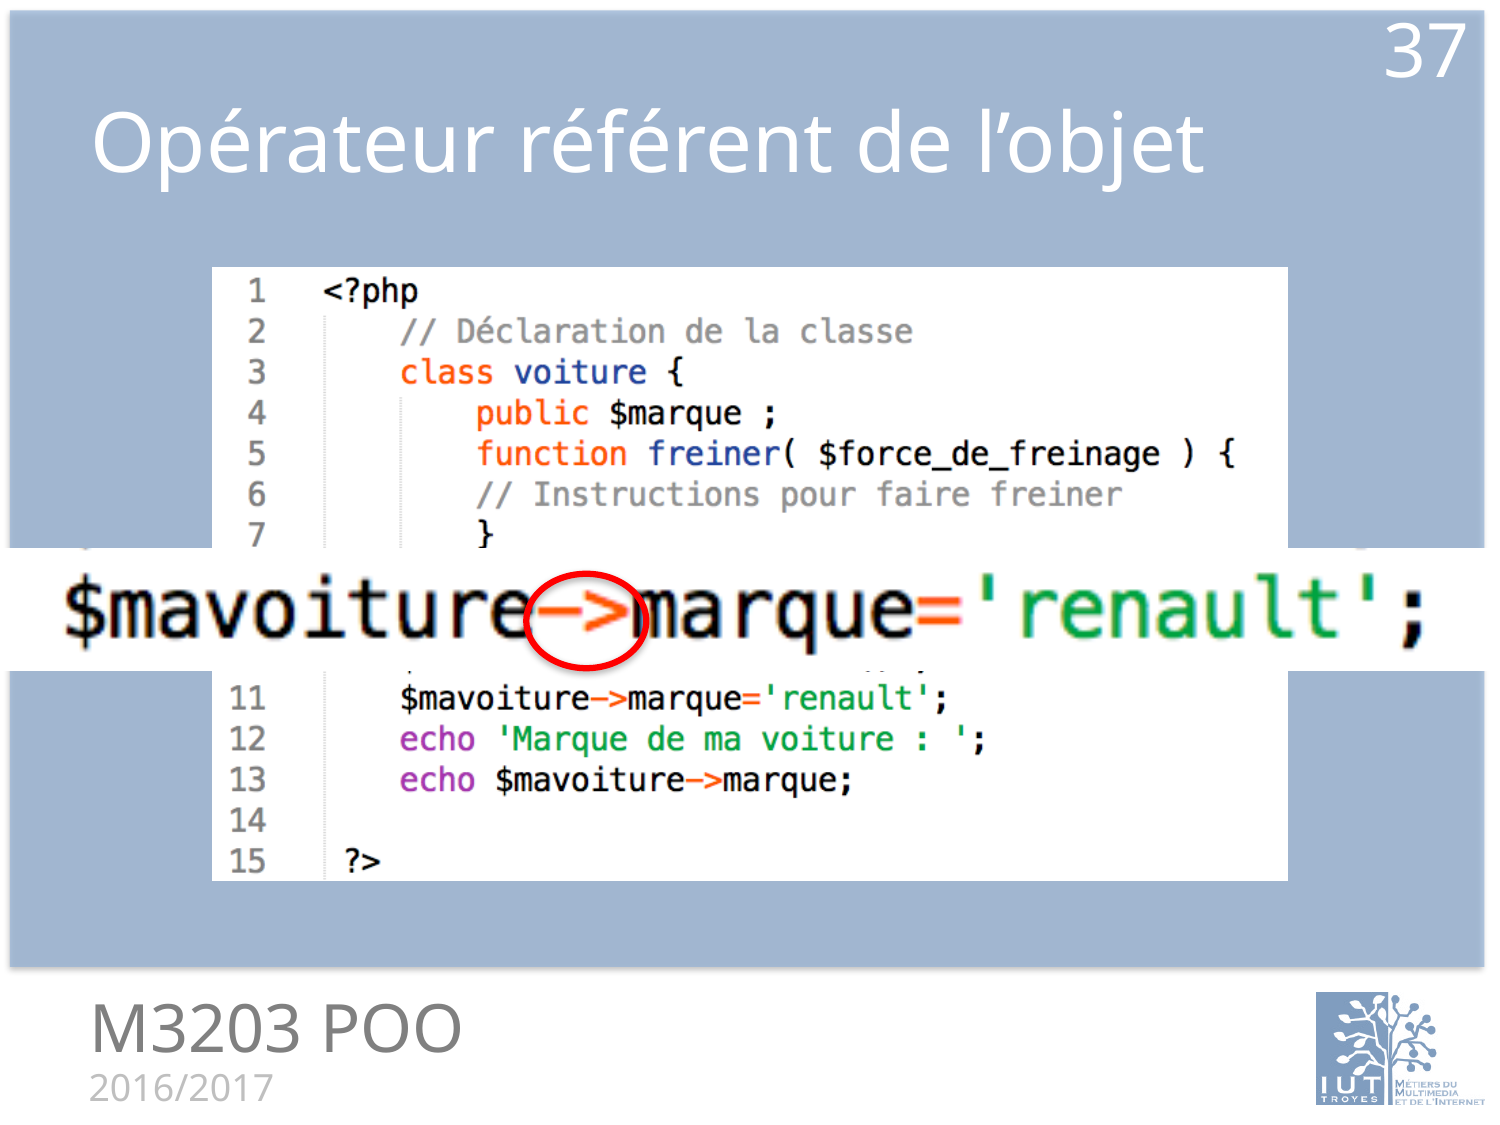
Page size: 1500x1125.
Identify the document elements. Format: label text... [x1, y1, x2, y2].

picture [0, 266, 1500, 881]
slide_number 37 [1293, 10, 1485, 97]
title Opérateur référent de l’objet [75, 45, 1425, 233]
